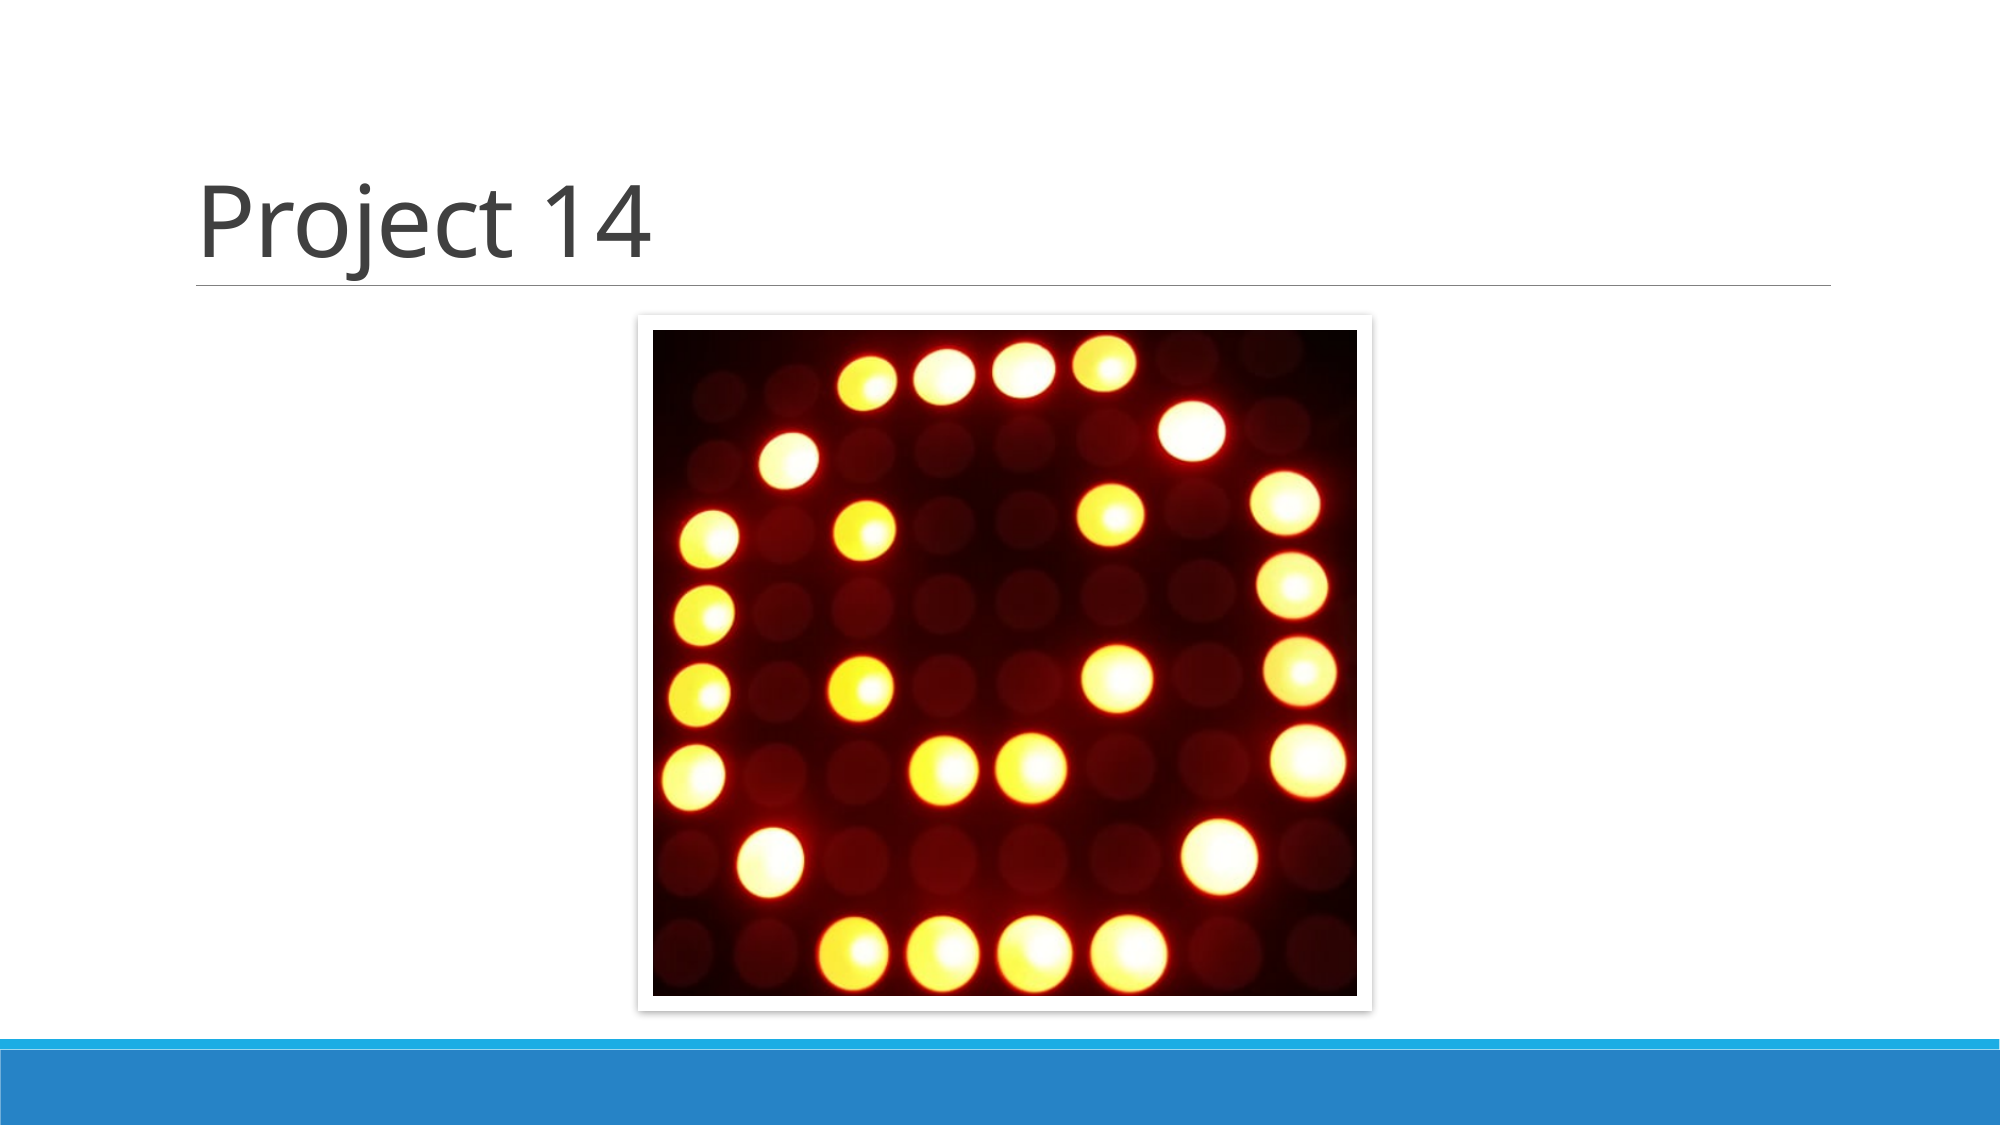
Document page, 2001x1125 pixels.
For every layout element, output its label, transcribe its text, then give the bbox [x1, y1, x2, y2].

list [652, 329, 1358, 997]
title Project 14 [180, 47, 1830, 285]
